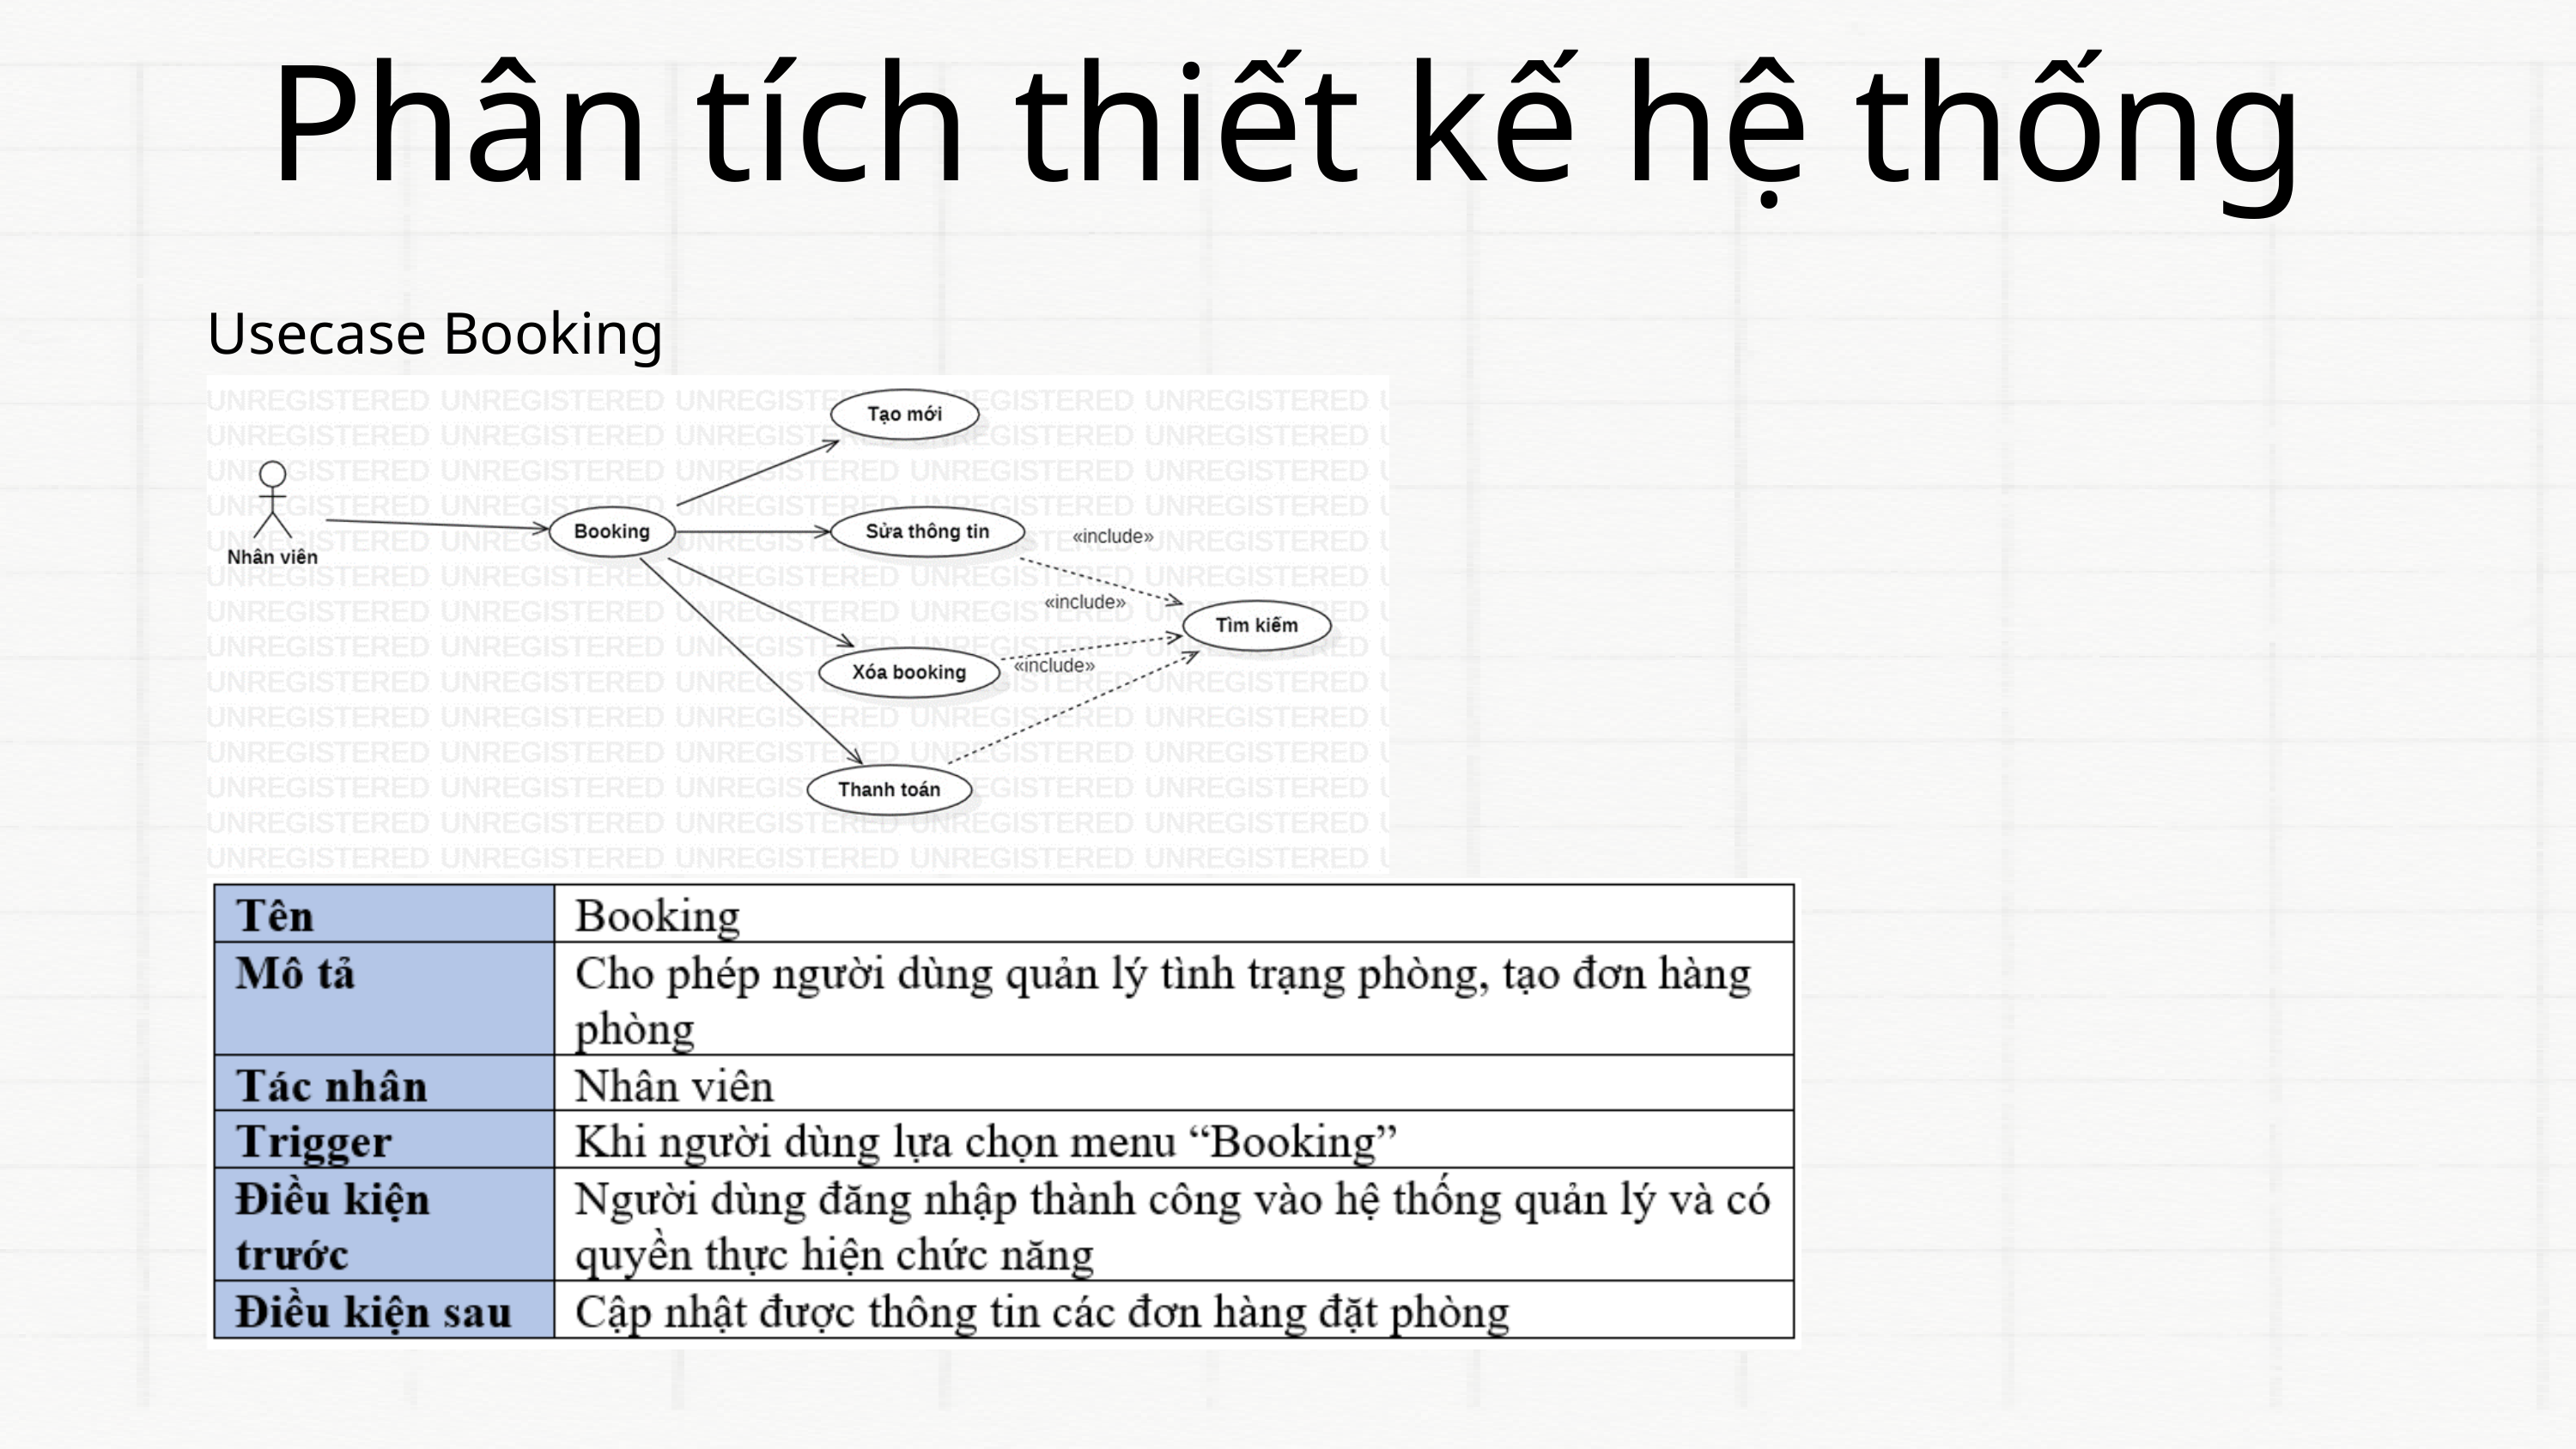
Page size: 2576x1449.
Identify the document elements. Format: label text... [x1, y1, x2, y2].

text_box [206, 375, 1389, 874]
text_box Usecase Booking [206, 310, 2416, 367]
text_box [0, 0, 2576, 1449]
text_box Phân tích thiết kế hệ thống [183, 57, 2393, 214]
text_box [206, 878, 1802, 1349]
